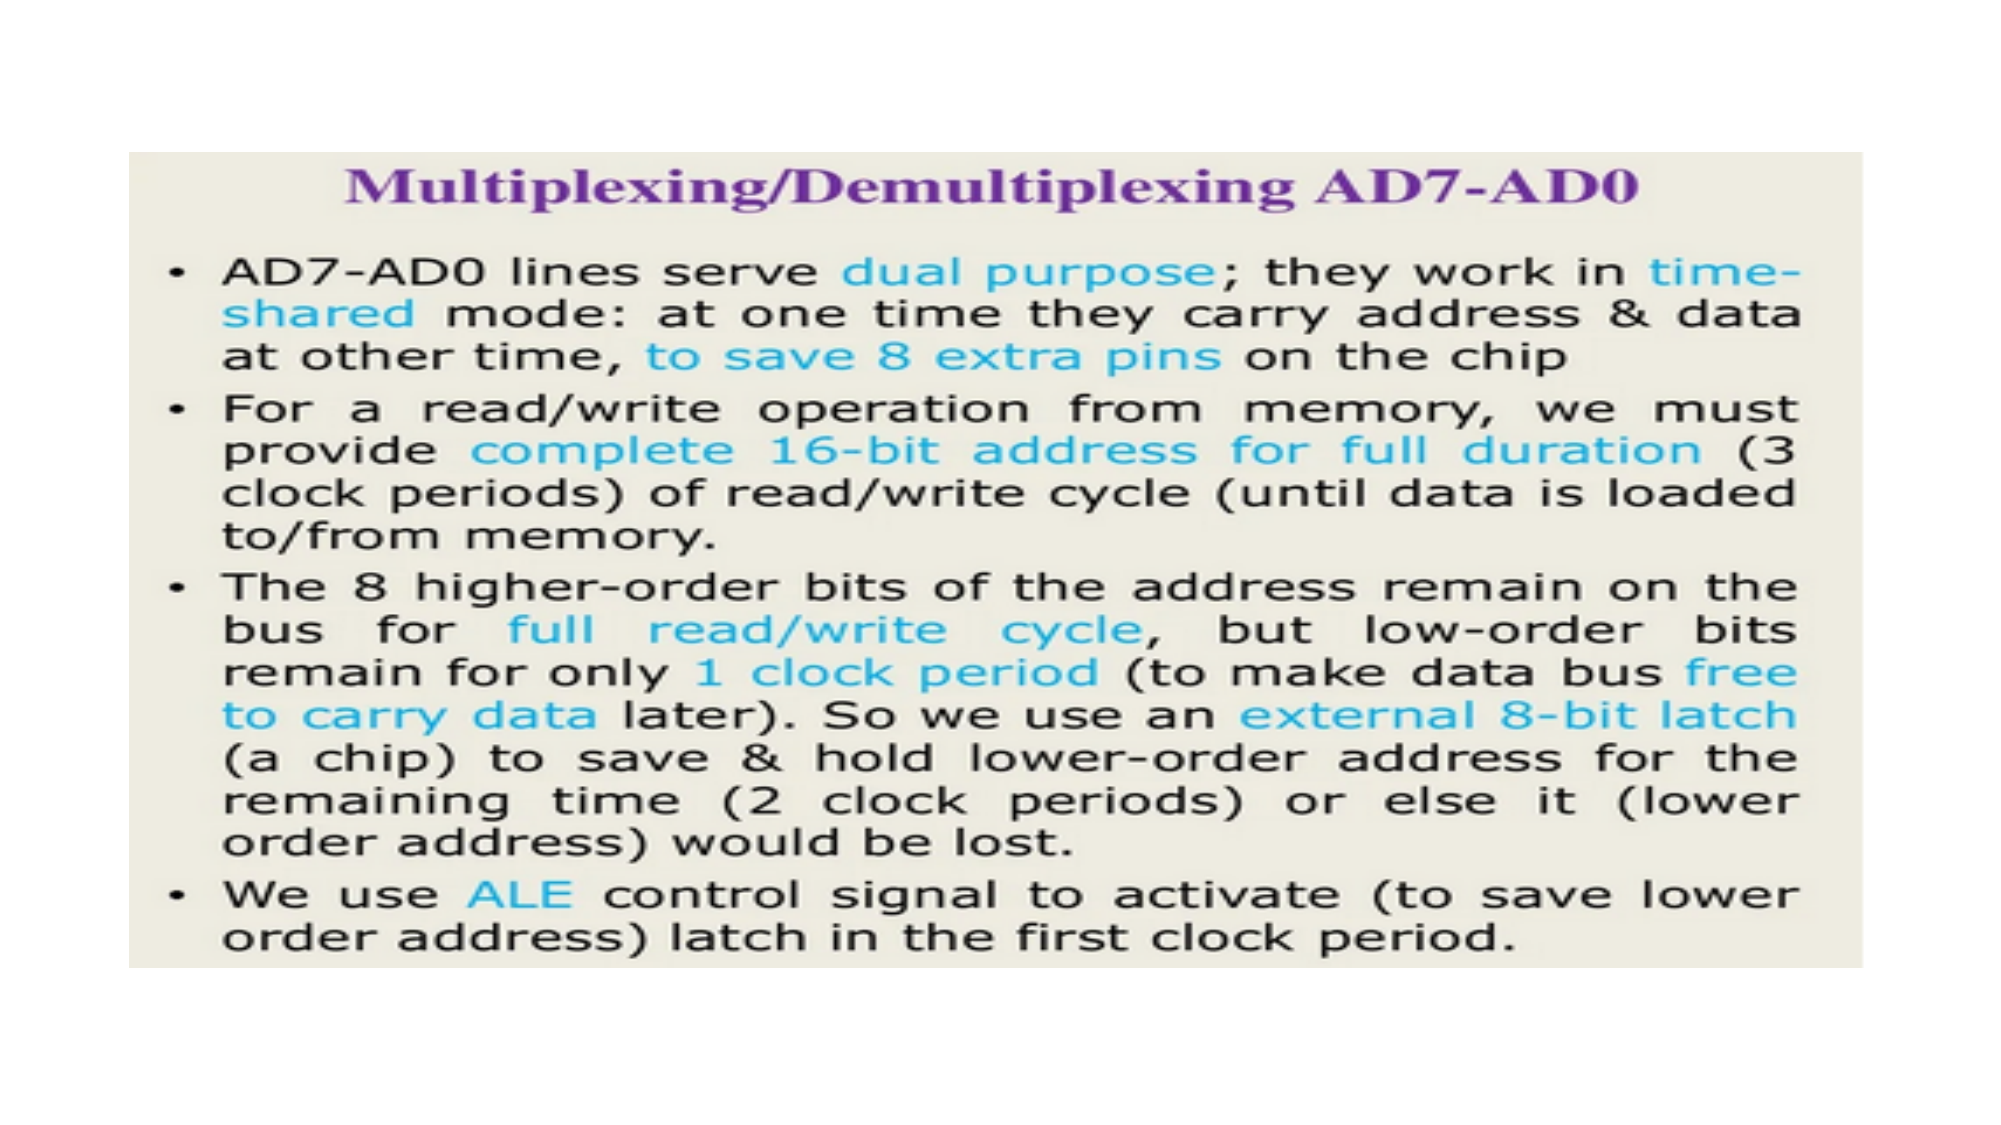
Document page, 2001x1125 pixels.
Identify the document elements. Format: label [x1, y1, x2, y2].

picture [129, 152, 1878, 968]
